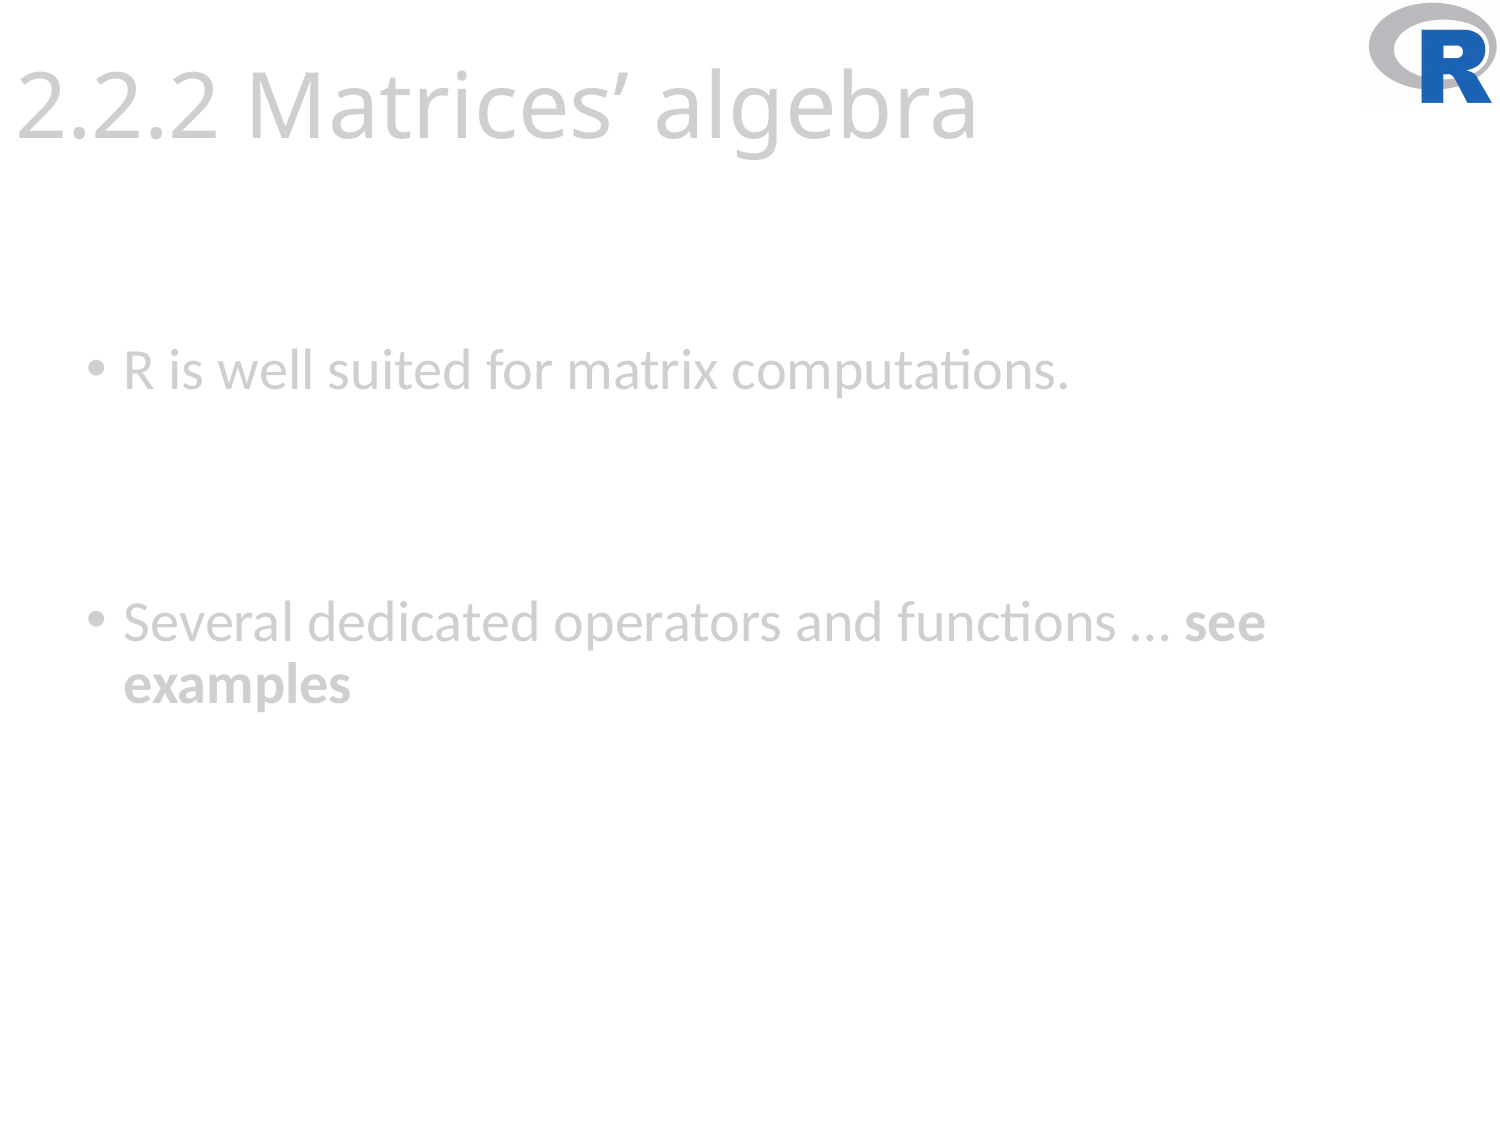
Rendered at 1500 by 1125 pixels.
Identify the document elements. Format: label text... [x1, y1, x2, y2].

title 2.2.2 Matrices’ algebra [0, 0, 1500, 218]
list R is well suited for matrix computations. Several dedicated operators and functions … see examples [71, 331, 1366, 1046]
picture [1365, 0, 1500, 107]
